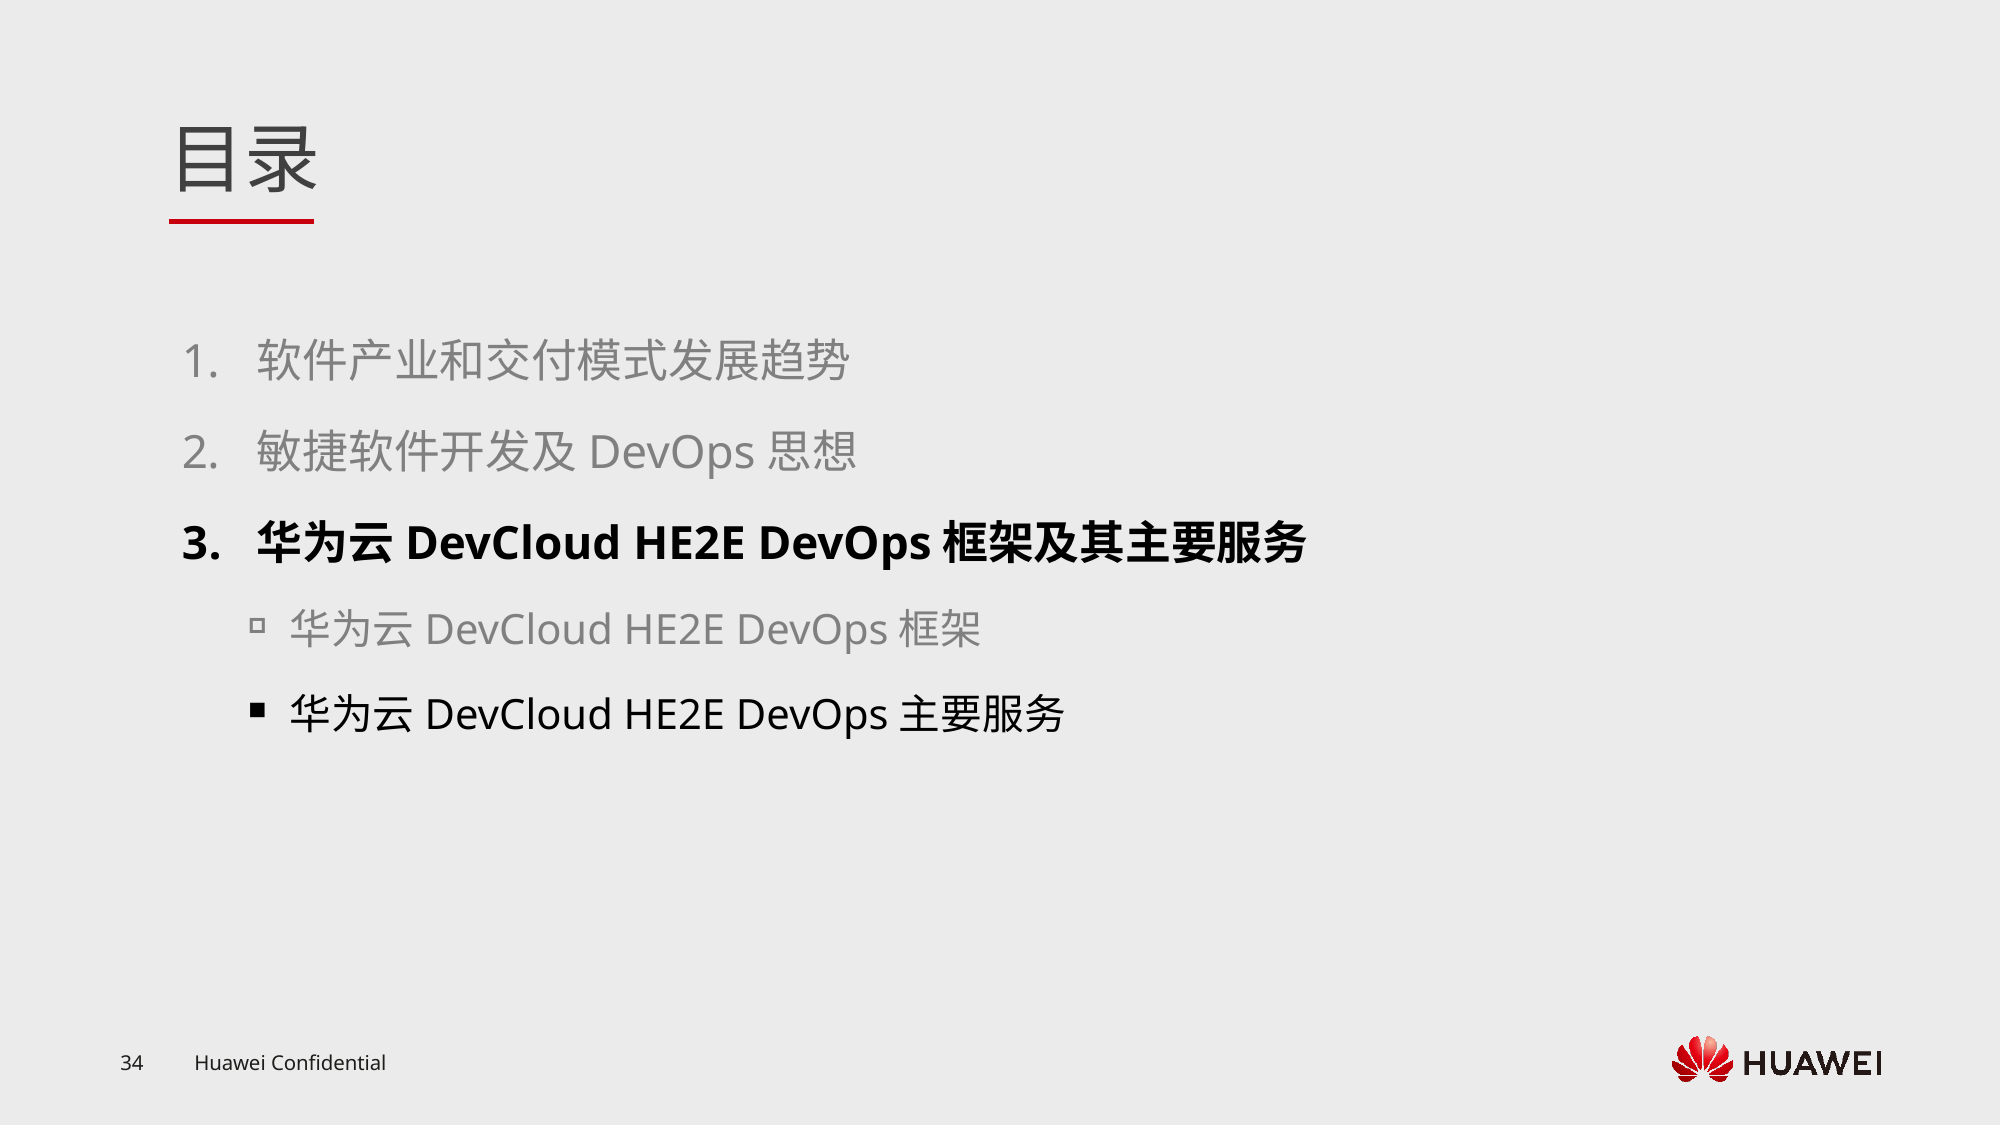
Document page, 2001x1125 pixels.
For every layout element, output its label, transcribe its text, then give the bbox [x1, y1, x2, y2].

picture [1672, 1036, 1881, 1082]
list 软件产业和交付模式发展趋势 敏捷软件开发及DevOps思想 华为云DevCloud HE2E DevOps框架及其主要服务 华为云DevCloud HE2E DevOps框架 华为云DevCloud HE2E DevOps主要服务 [167, 302, 1833, 970]
